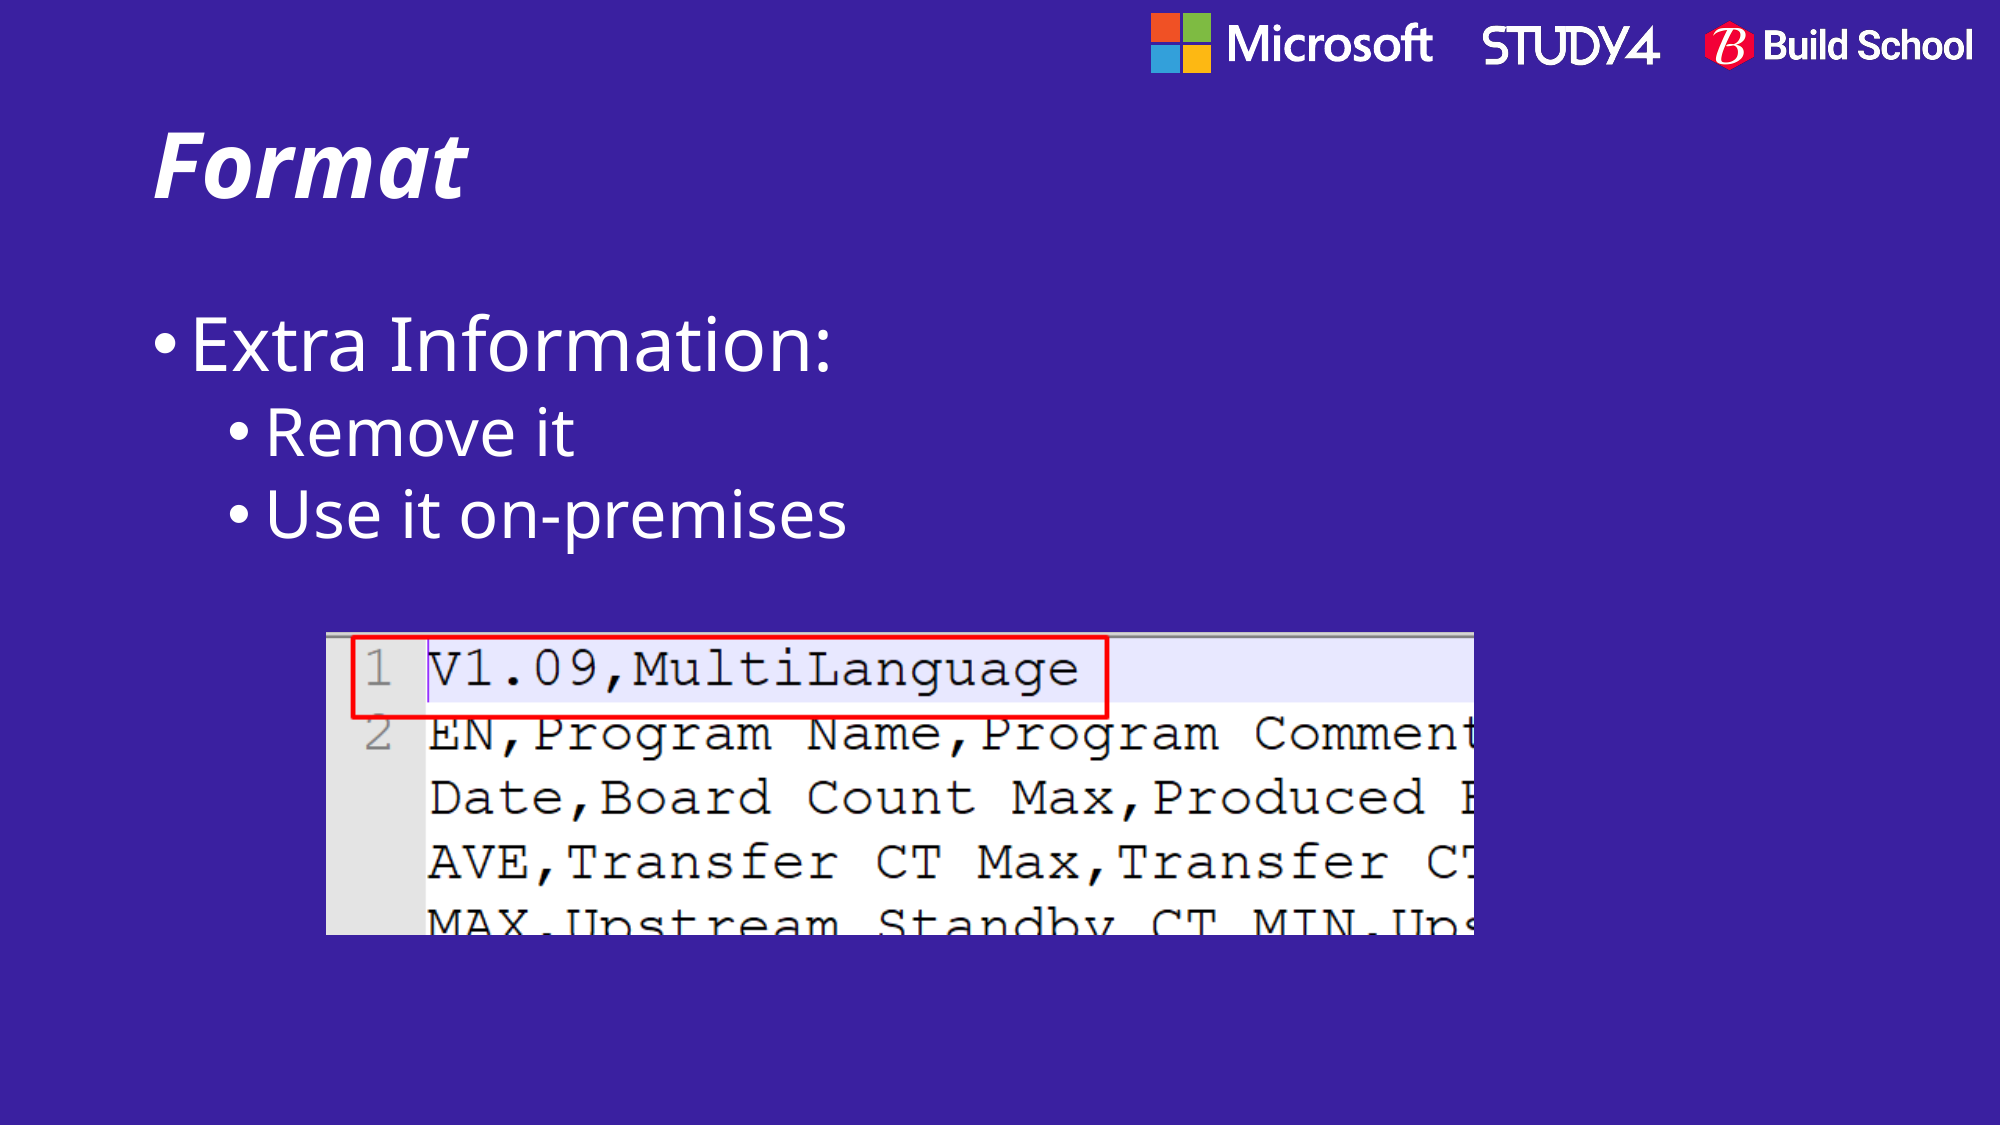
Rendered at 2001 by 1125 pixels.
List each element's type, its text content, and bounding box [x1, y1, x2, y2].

title Format [137, 59, 1863, 278]
picture [326, 632, 1474, 935]
picture [1705, 20, 1973, 71]
list Extra Information: Remove it Use it on-premises [137, 299, 1863, 1014]
picture [1466, 7, 1677, 59]
